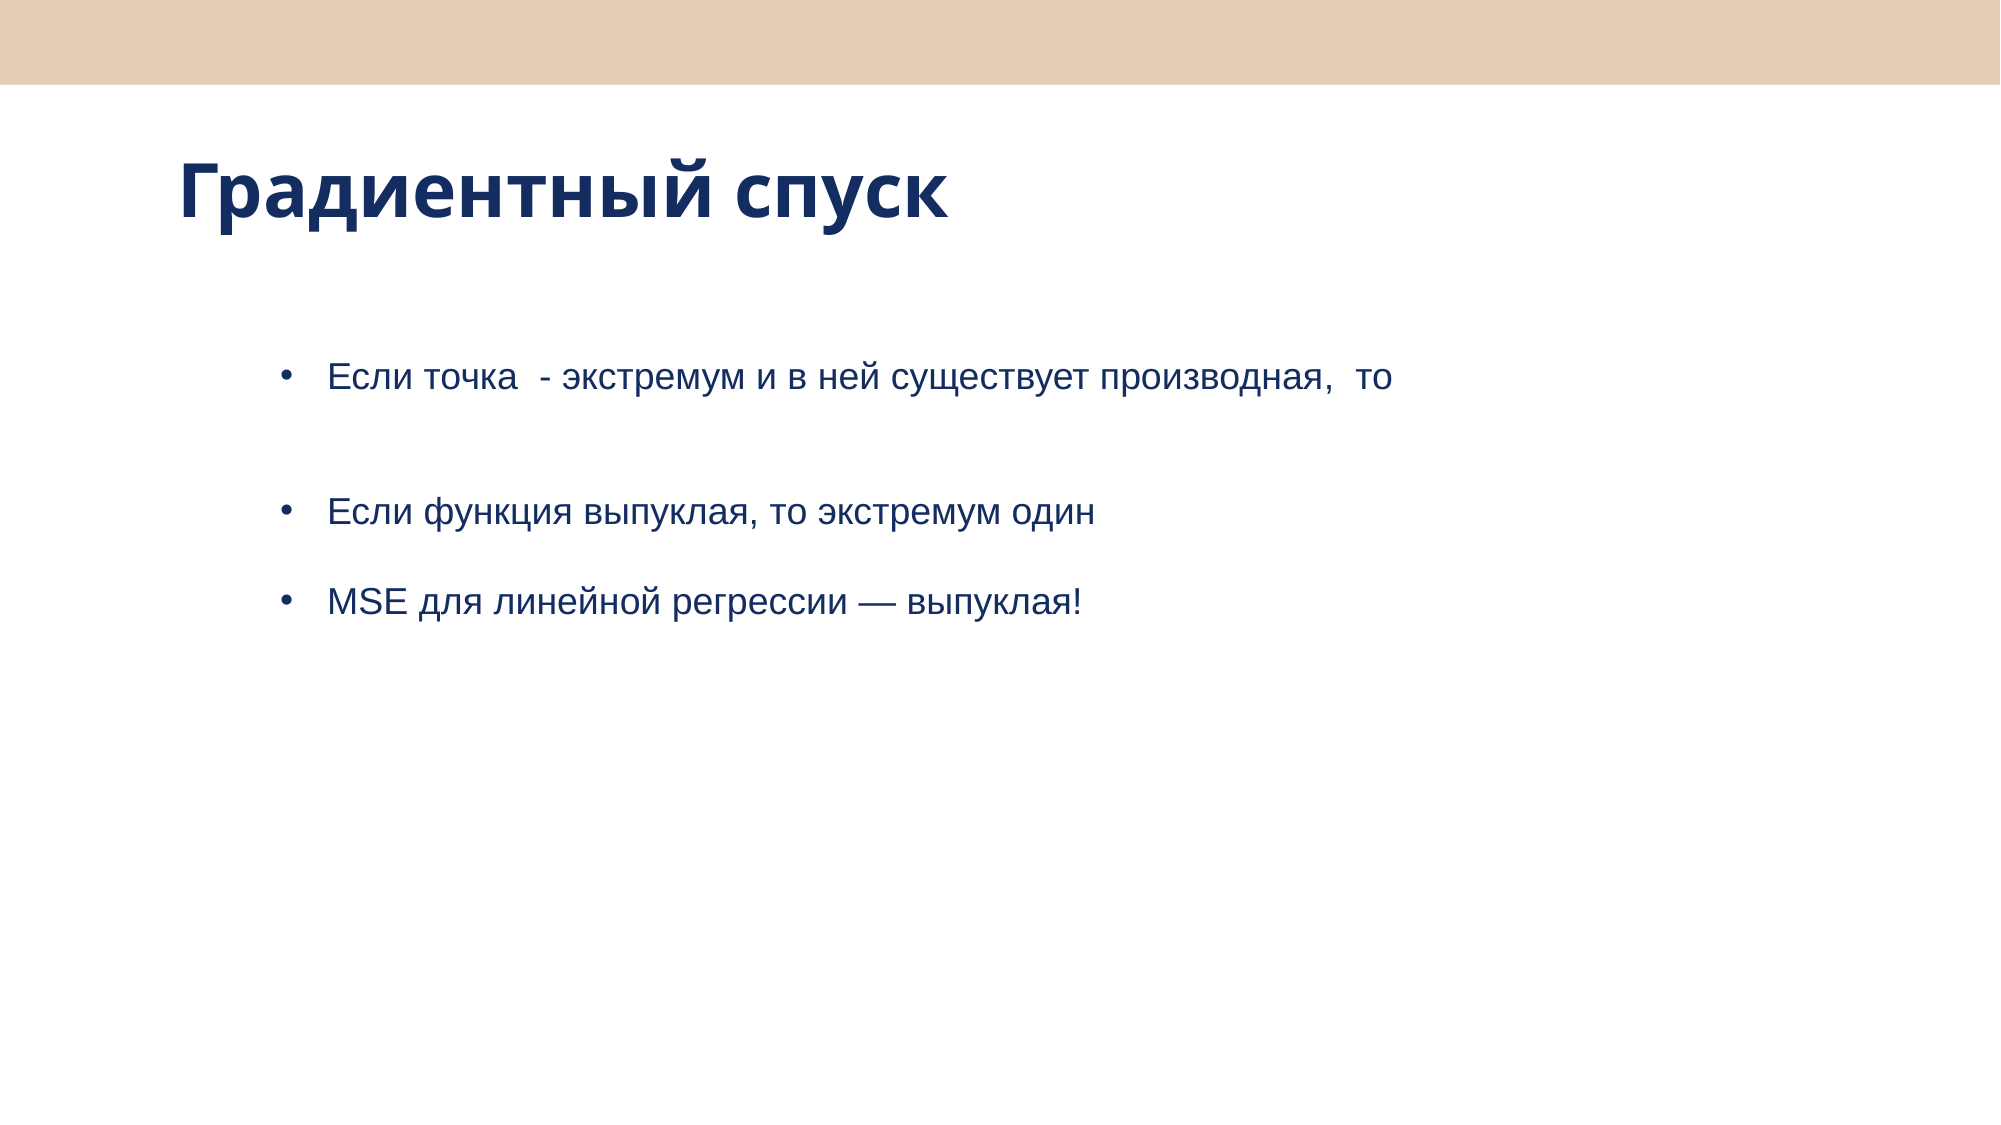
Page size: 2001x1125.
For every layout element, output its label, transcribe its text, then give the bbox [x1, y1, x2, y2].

text_box Градиентный спуск [162, 84, 1888, 303]
